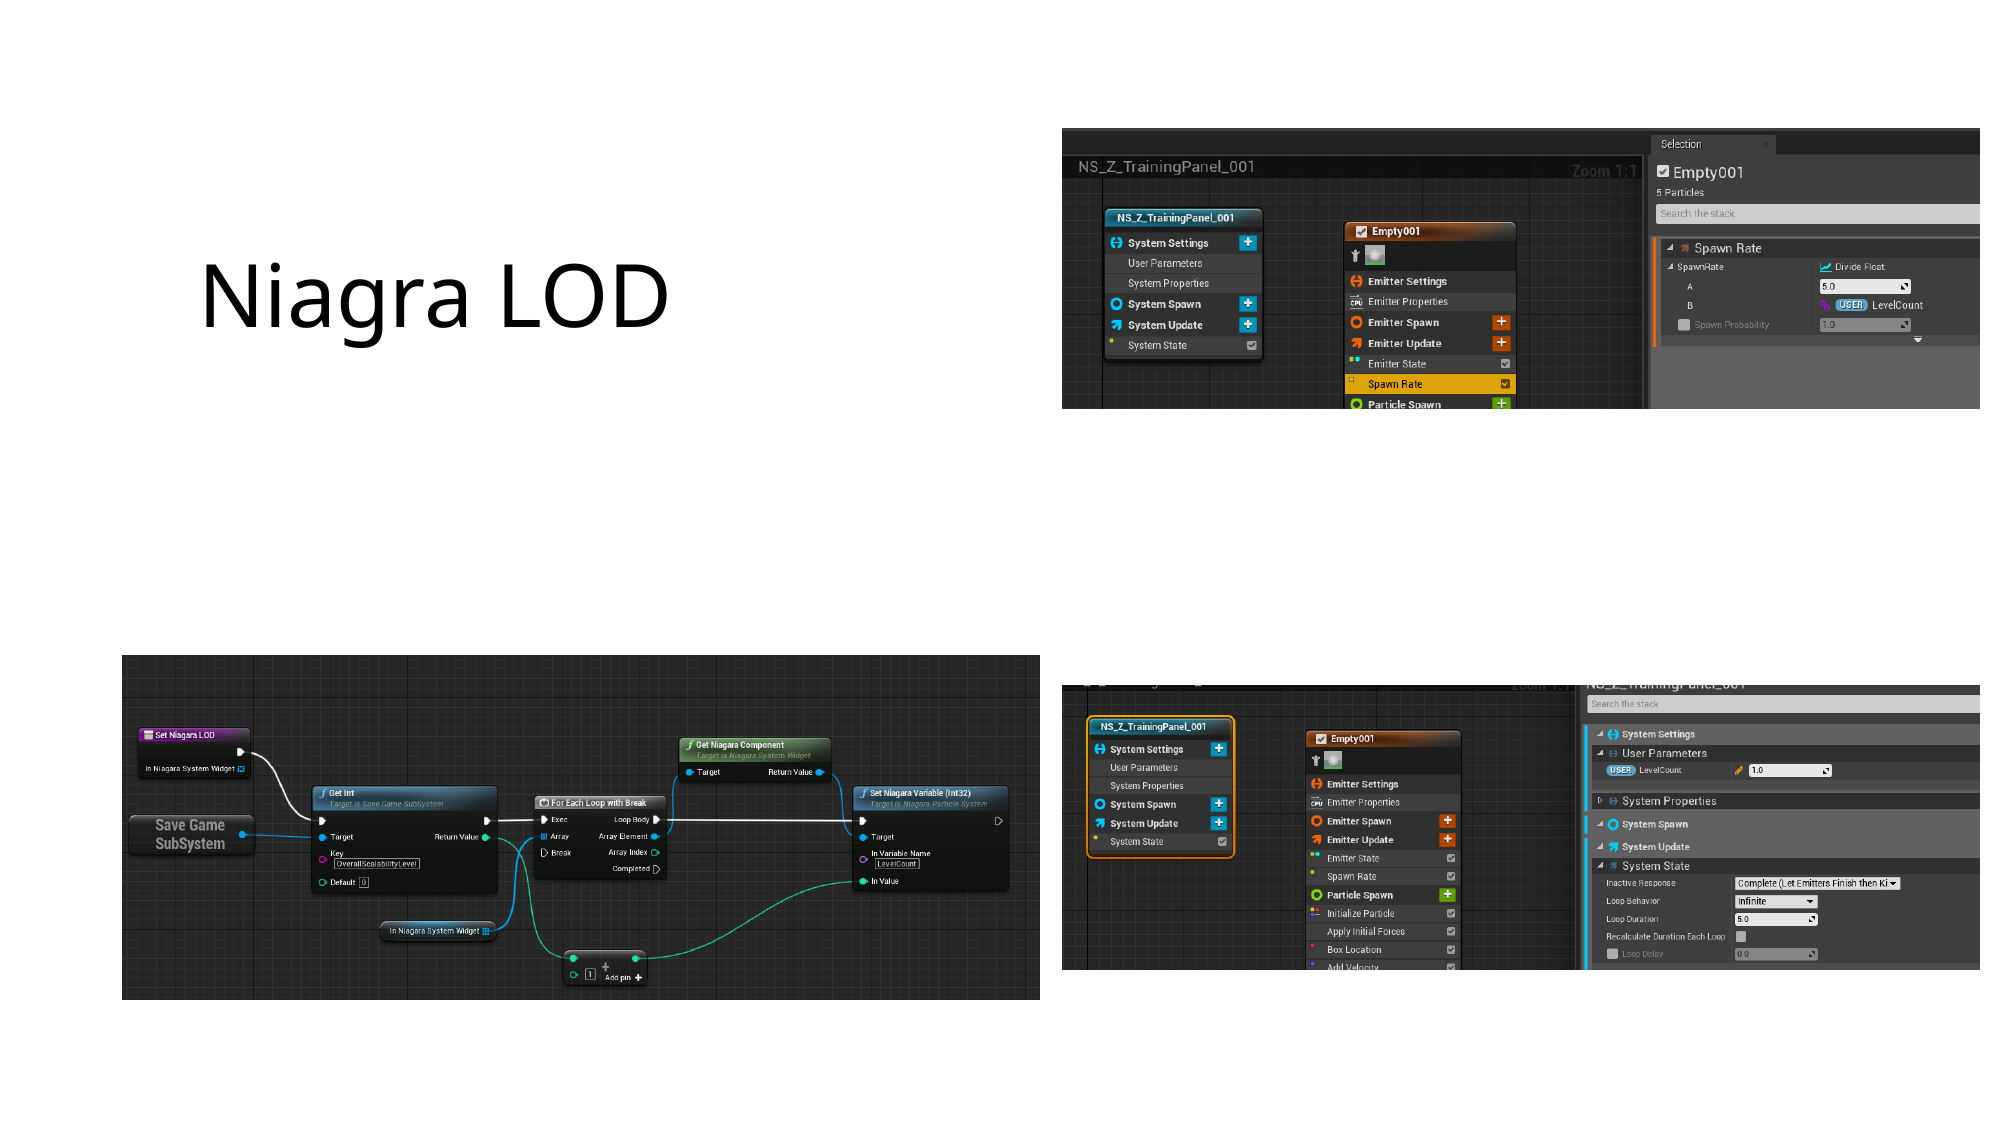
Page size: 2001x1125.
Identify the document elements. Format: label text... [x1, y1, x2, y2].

picture [1062, 128, 1980, 409]
picture [1062, 685, 1980, 970]
title Niagra LOD [183, 107, 940, 354]
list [122, 655, 1040, 1000]
